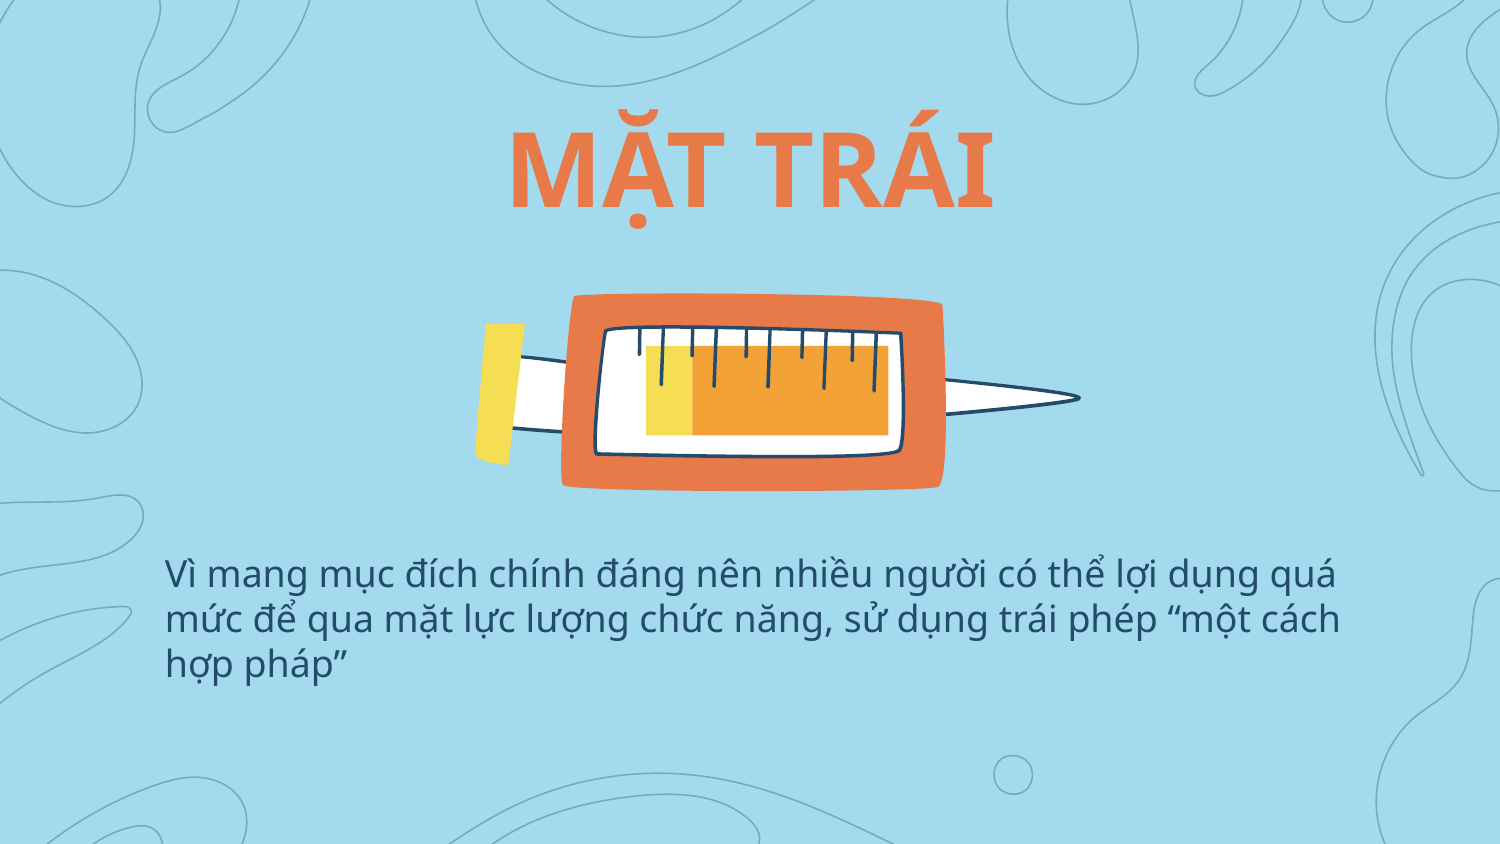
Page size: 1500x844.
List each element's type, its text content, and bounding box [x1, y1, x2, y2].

title MẶT TRÁI [116, 88, 1383, 167]
list Vì mang mục đích chính đáng nên nhiều người có thể lợi dụng quá mức để qua mặt lực lượng chức năng, sử dụng trái phép “một cách hợp pháp” [149, 535, 1383, 726]
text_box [411, 113, 1088, 671]
